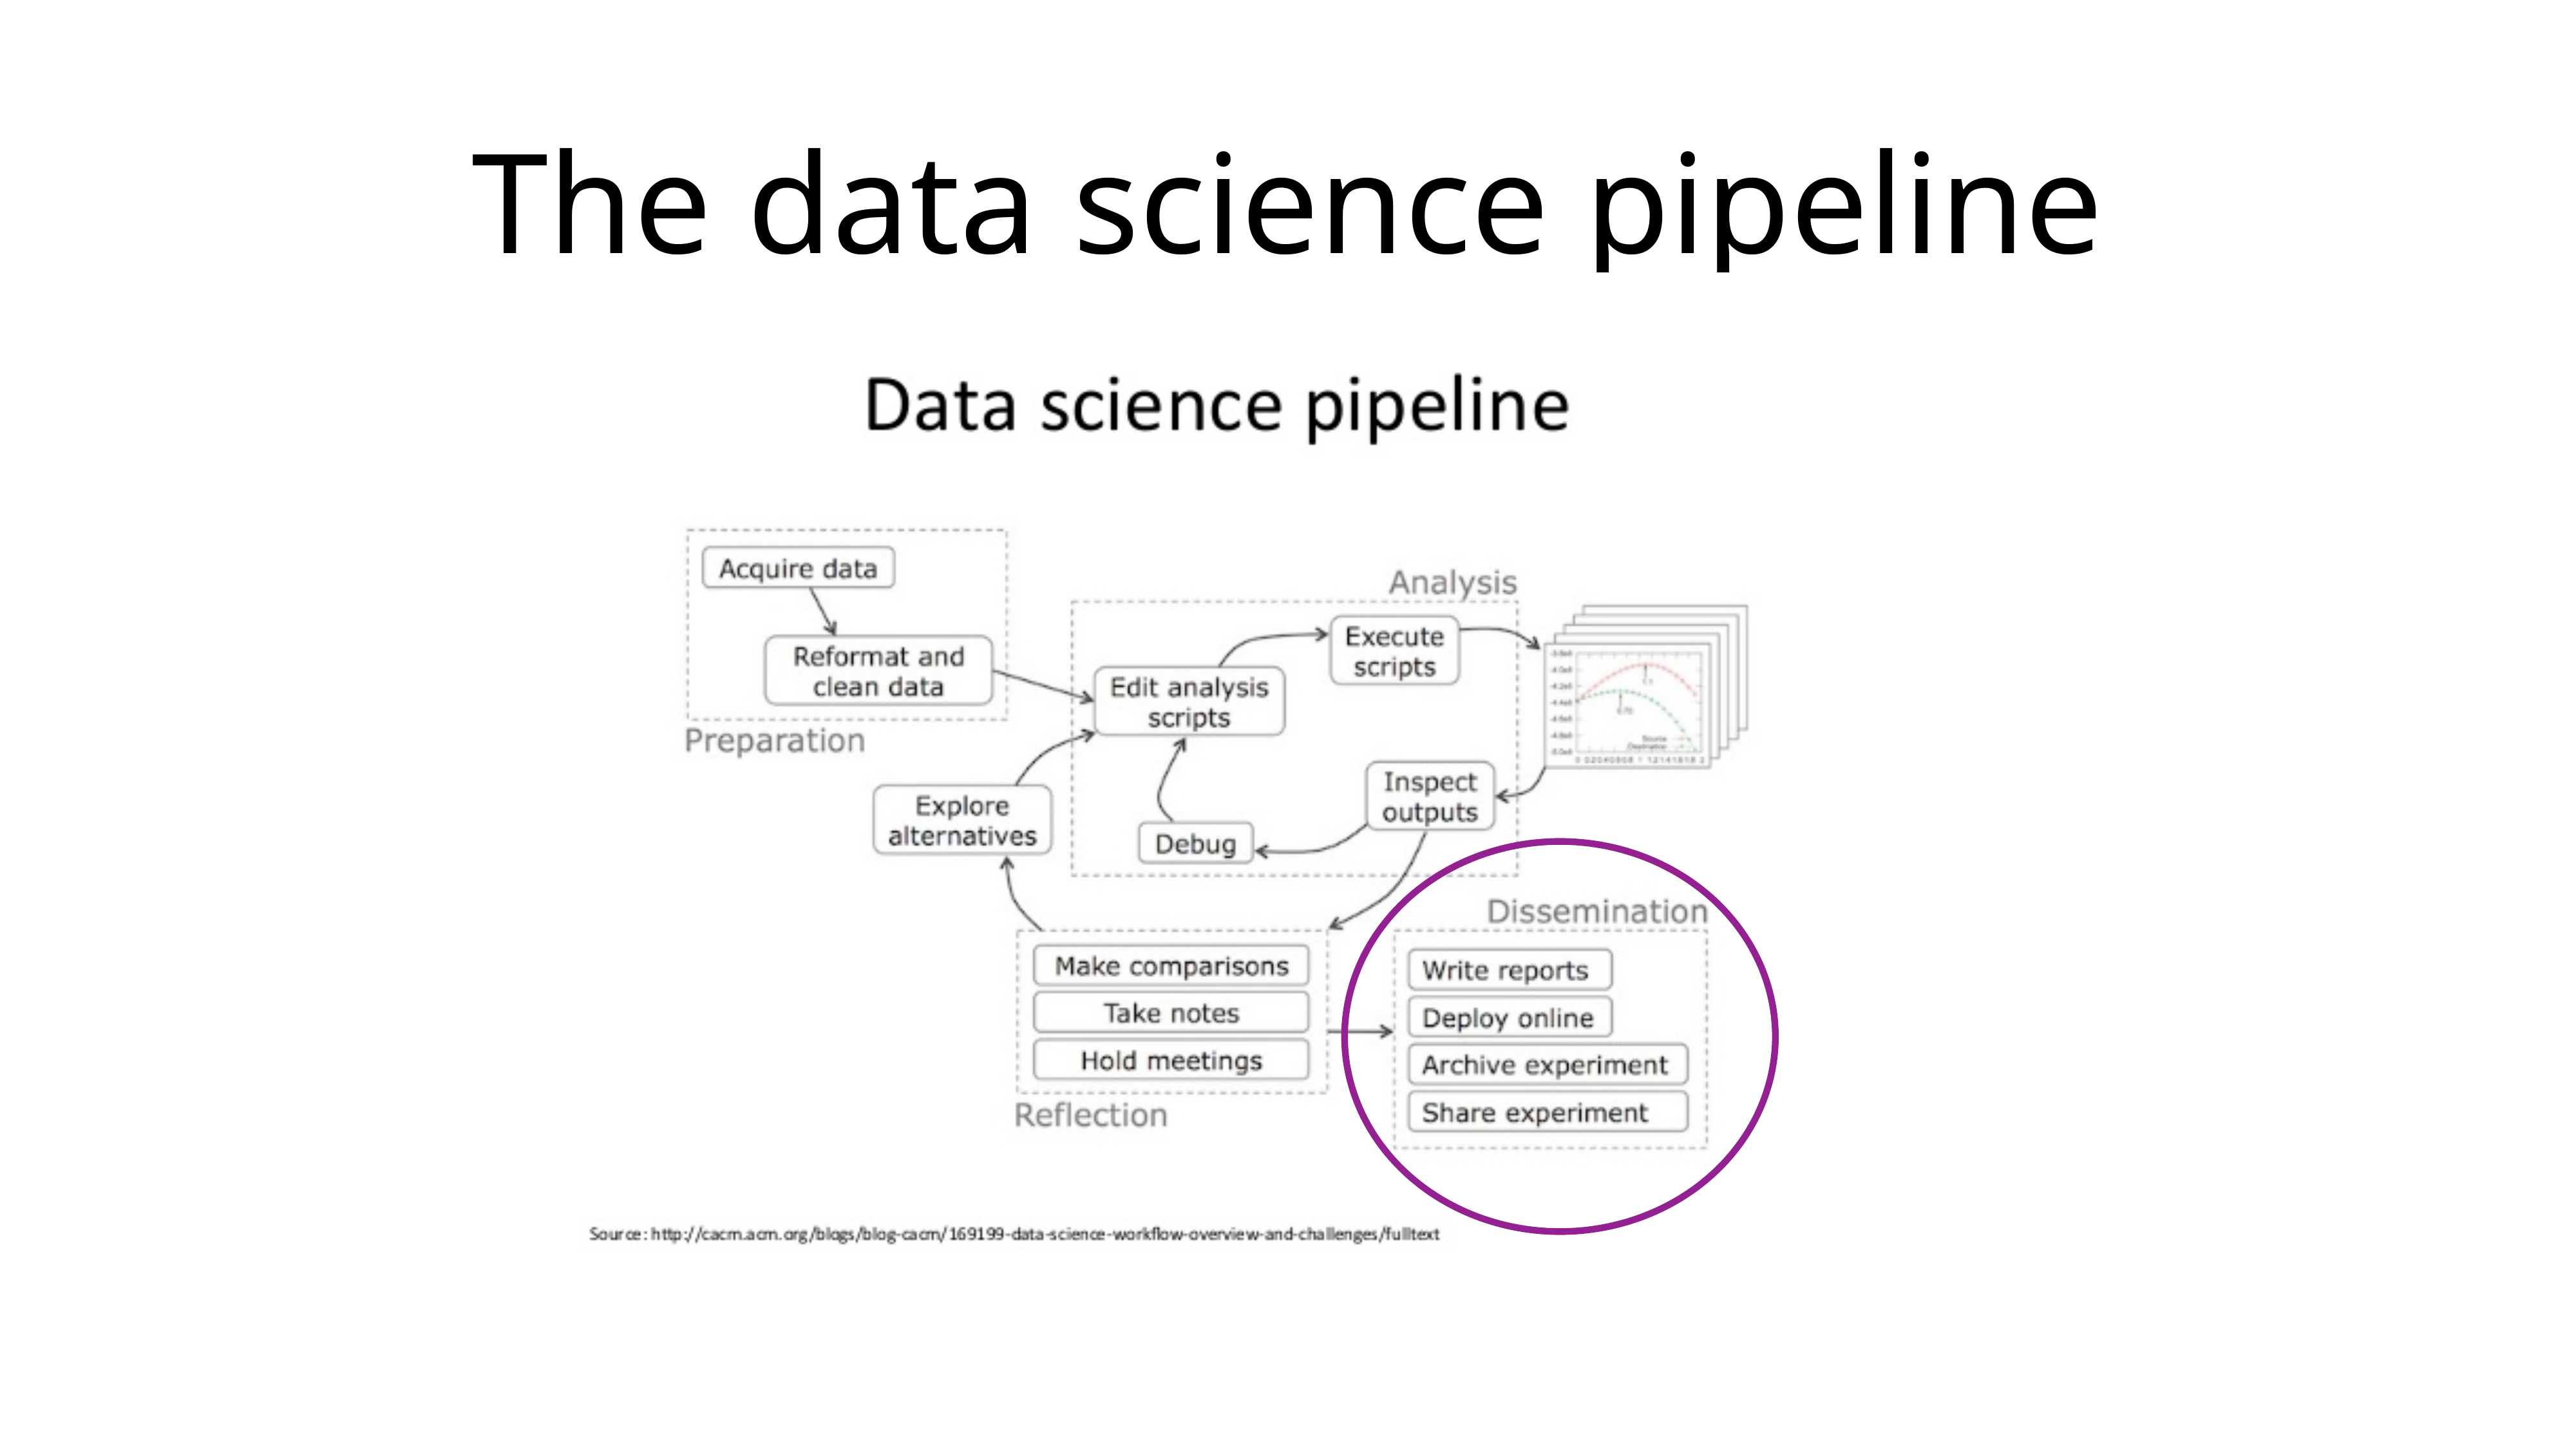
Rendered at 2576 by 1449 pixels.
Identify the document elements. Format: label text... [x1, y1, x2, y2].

title The data science pipeline [463, 37, 2113, 359]
picture [544, 272, 1890, 1283]
